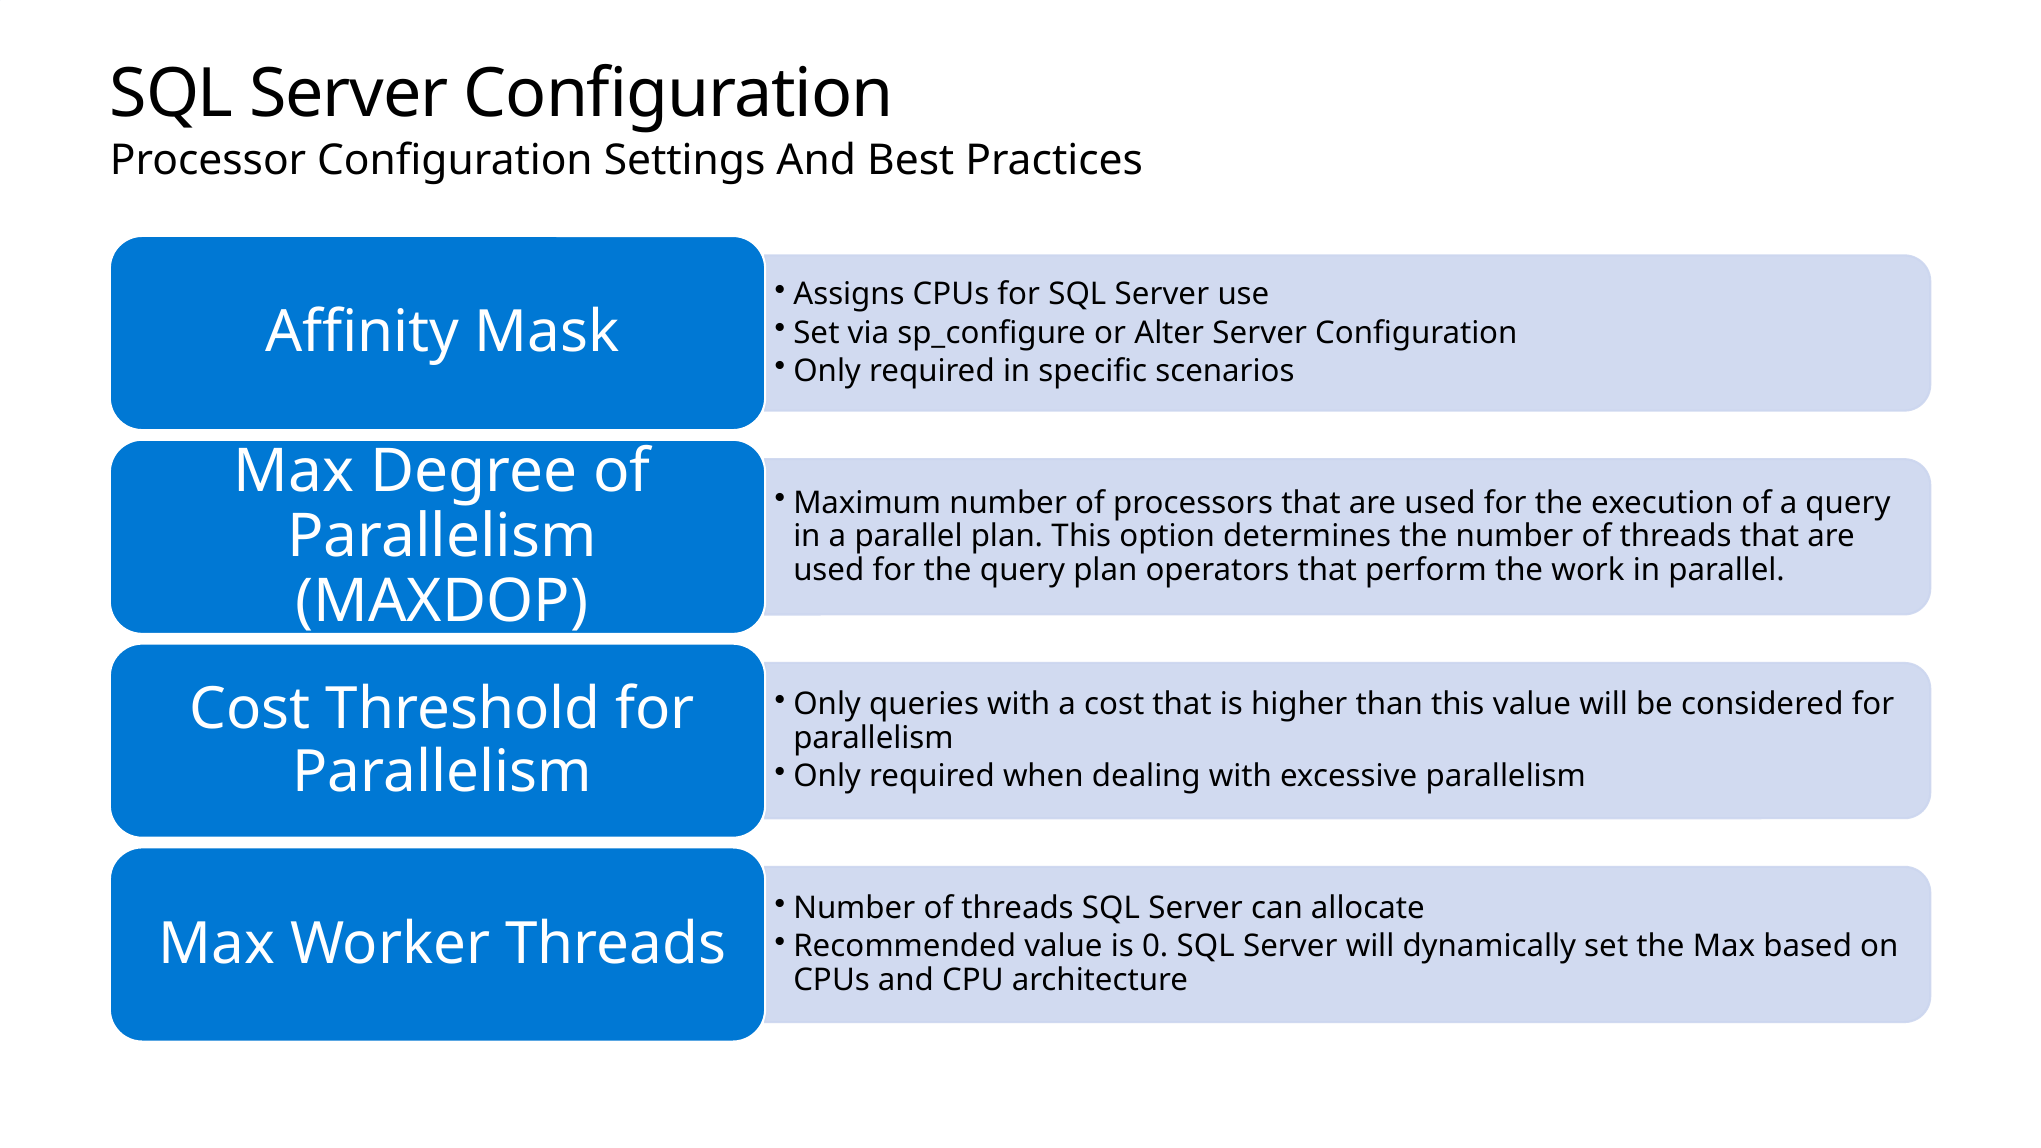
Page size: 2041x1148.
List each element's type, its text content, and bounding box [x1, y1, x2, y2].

title SQL Server Configuration [109, 53, 1931, 131]
subtitle Processor Configuration Settings And Best Practices [109, 131, 1931, 209]
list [109, 235, 1931, 1042]
